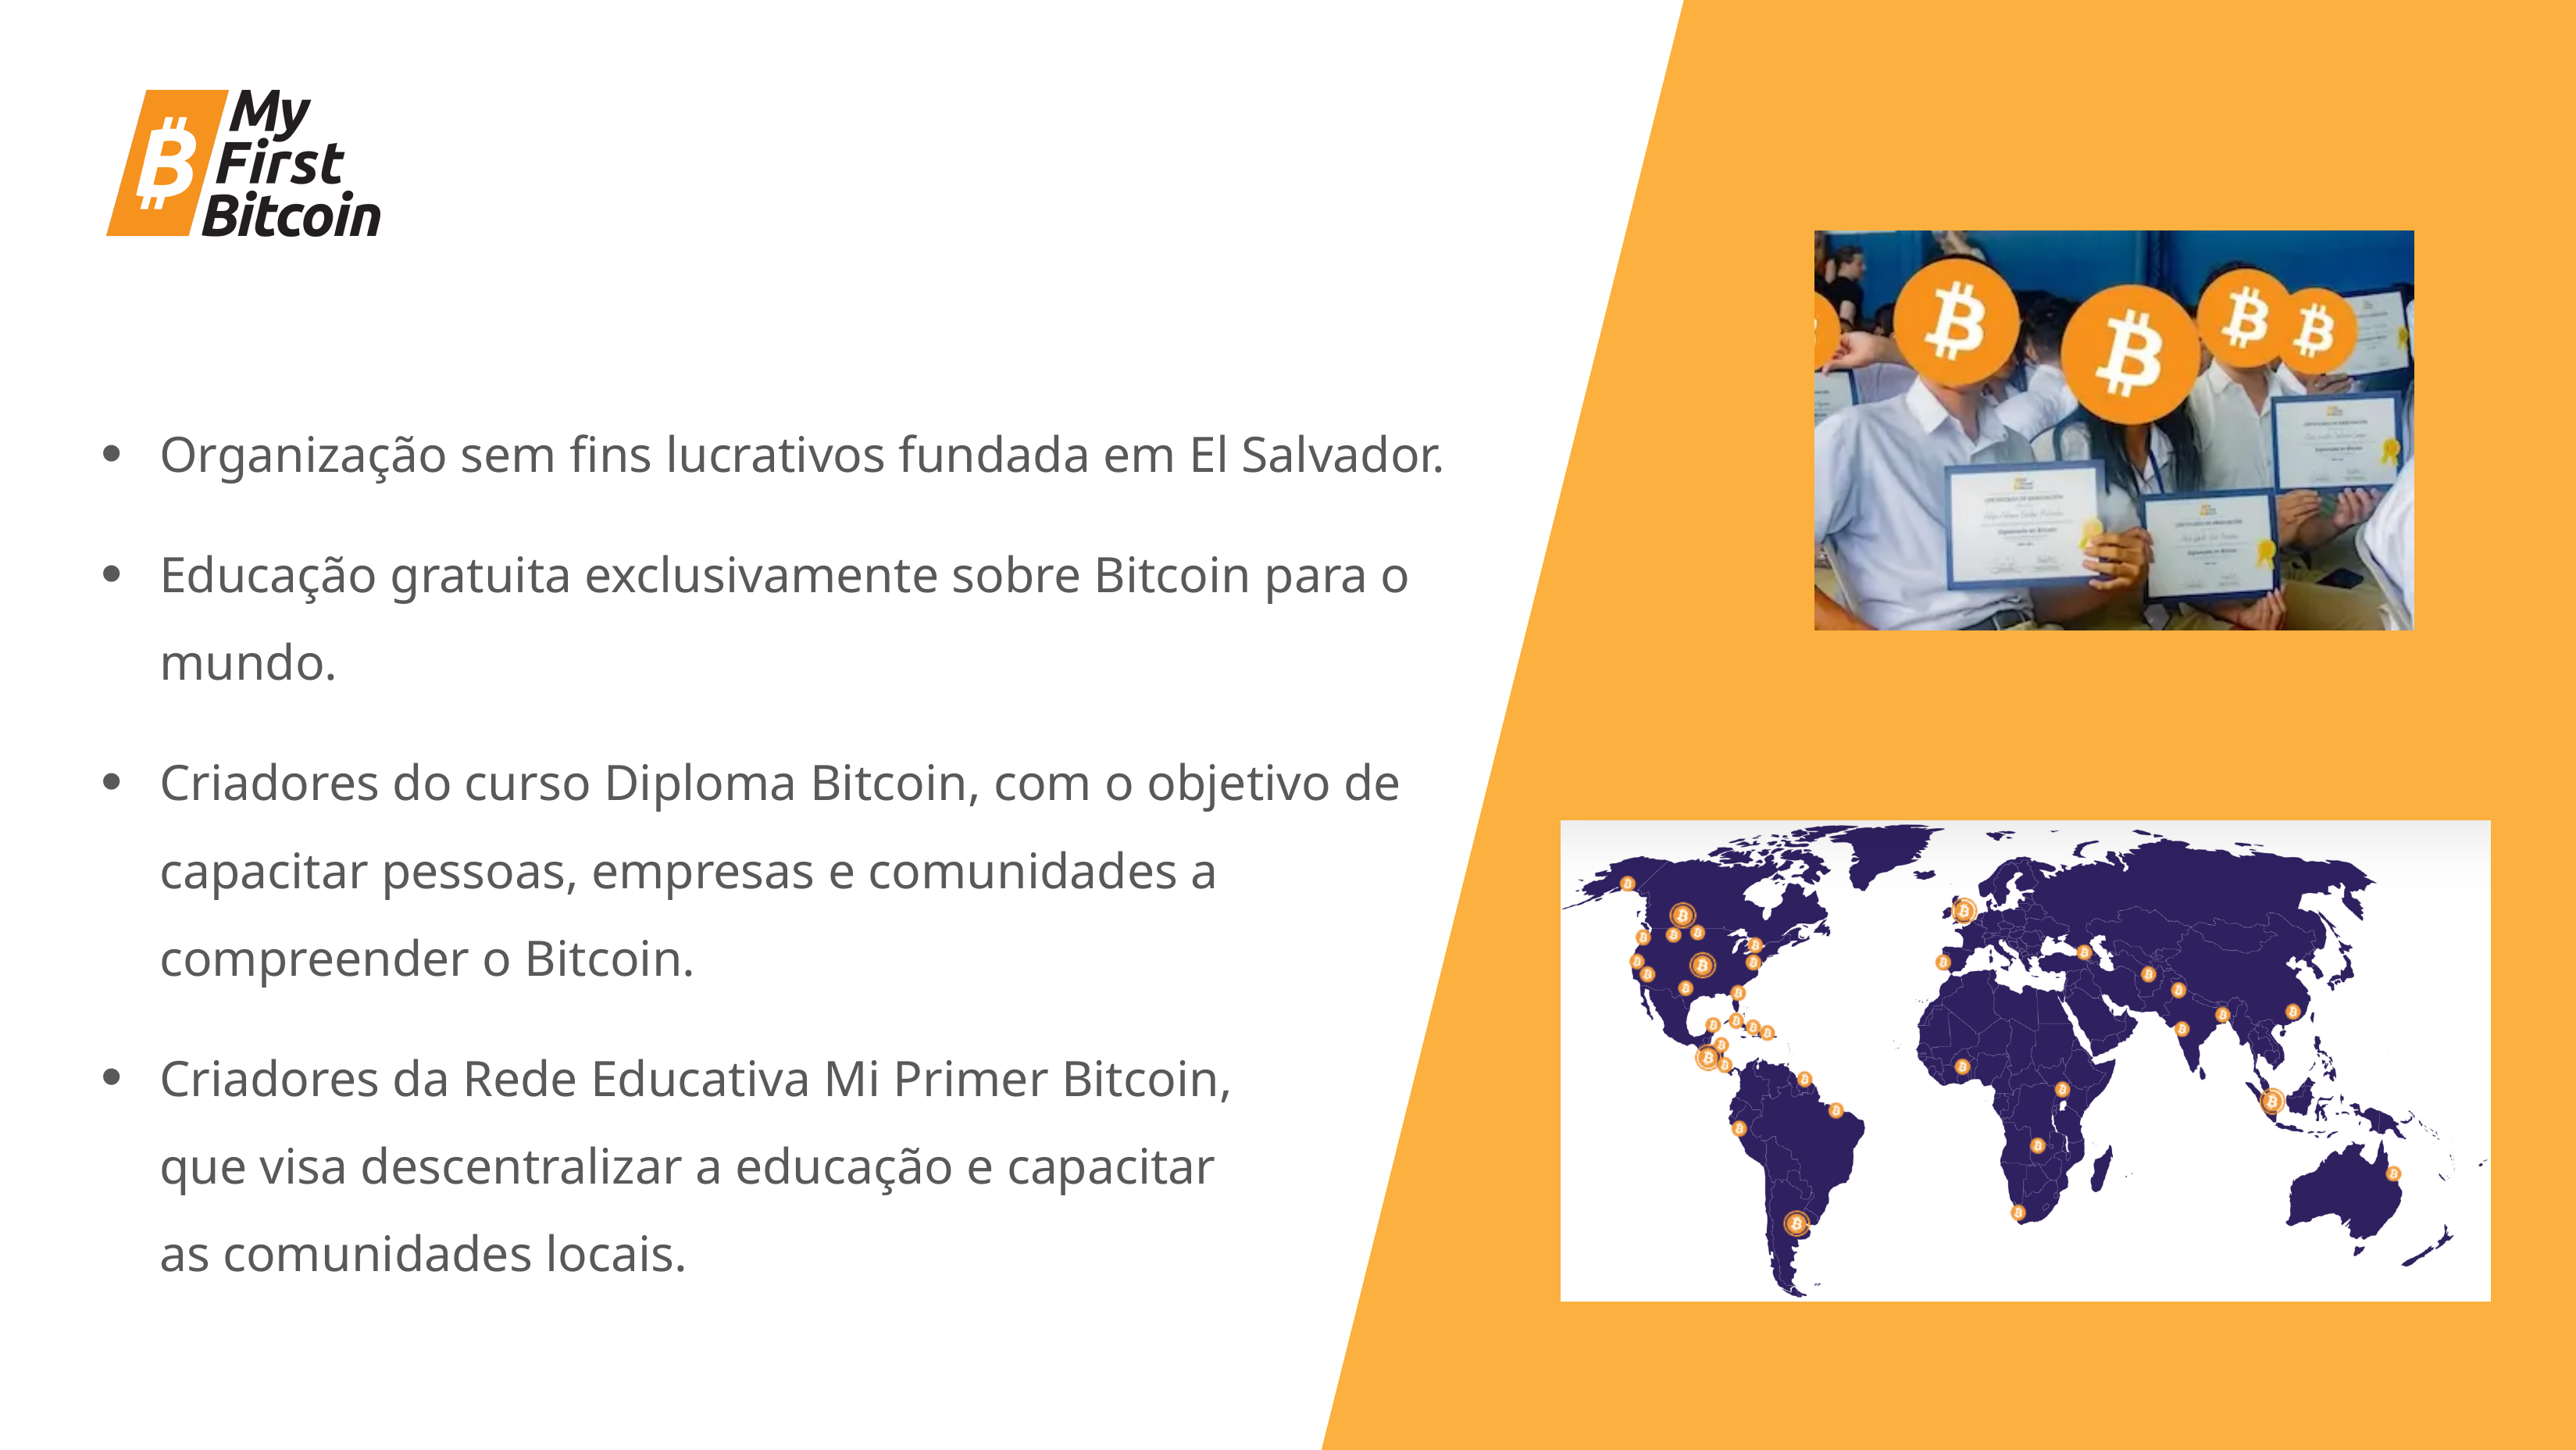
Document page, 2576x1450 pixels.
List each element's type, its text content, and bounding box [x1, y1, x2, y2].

text_box Organização sem fins lucrativos fundada em El Salvador. Educação gratuita exclusivamente sobre Bitcoin para o mundo. Criadores do curso Diploma Bitcoin, com o objetivo de capacitar pessoas, empresas e comunidades a compreender o Bitcoin. Criadores da Rede Educativa Mi Primer Bitcoin, que visa descentralizar a educação e capacitar as comunidades locais. [99, 392, 1561, 1282]
text_box [1319, 0, 2576, 1450]
picture [1814, 230, 2414, 631]
picture [106, 90, 380, 237]
picture [1561, 820, 2491, 1302]
